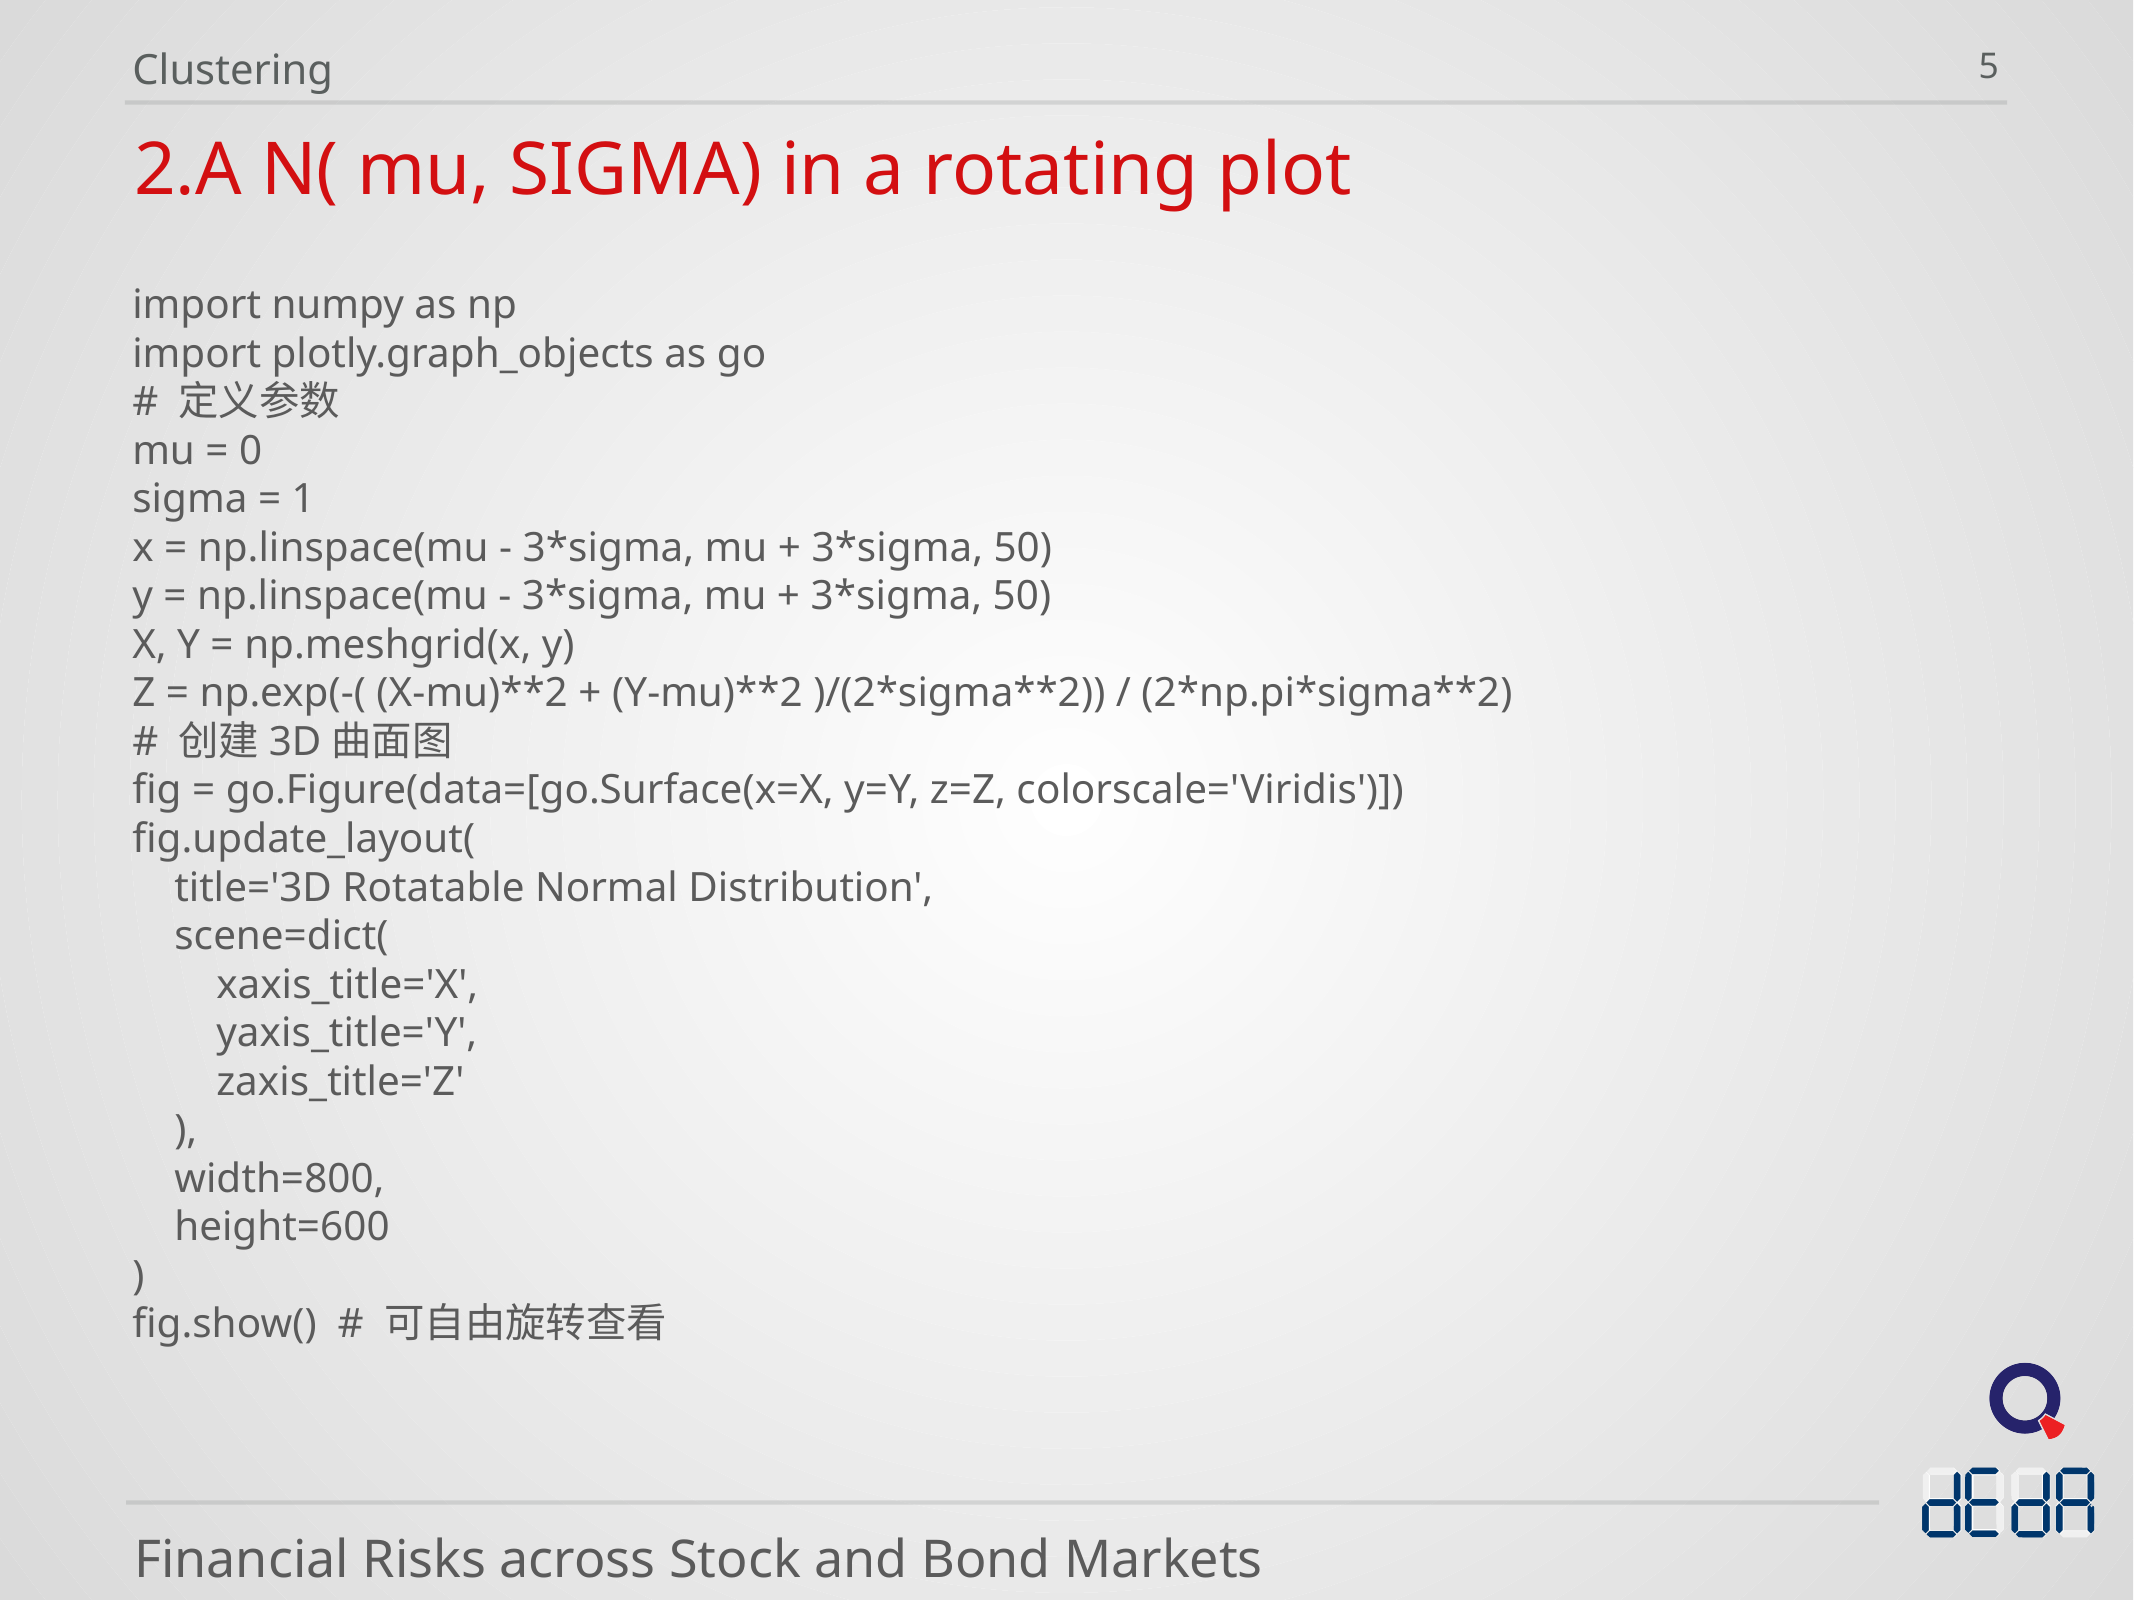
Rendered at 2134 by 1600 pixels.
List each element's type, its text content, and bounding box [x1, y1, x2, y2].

text_box Clustering [123, 34, 1683, 102]
slide_number 5 [1925, 34, 2008, 101]
text_box import numpy as np import plotly.graph_objects as go # 定义参数 mu = 0 sigma = 1 x = np.linspace(mu - 3*sigma, mu + 3*sigma, 50) y = np.linspace(mu - 3*sigma, mu + 3*sigma, 50) X, Y = np.meshgrid(x, y) Z = np.exp(-( (X-mu)**2 + (Y-mu)**2 )/(2*sigma**2)) / (2*np.pi*sigma**2) # 创建3D曲面图 fig = go.Figure(data=[go.Surface(x=X, y=Y, z=Z, colorscale='Viridis')]) fig.update_layout( title='3D Rotatable Normal Distribution', scene=dict( xaxis_title='X', yaxis_title='Y', zaxis_title='Z' ), width=800, height=600 ) fig.show() # 可自由旋转查看 [123, 269, 2006, 1358]
picture [1984, 1357, 2067, 1443]
list 2.A N( mu, SIGMA) in a rotating plot [125, 112, 2008, 300]
picture [2010, 1467, 2051, 1538]
picture [1965, 1467, 2004, 1538]
picture [1921, 1467, 1962, 1538]
picture [2055, 1467, 2095, 1538]
